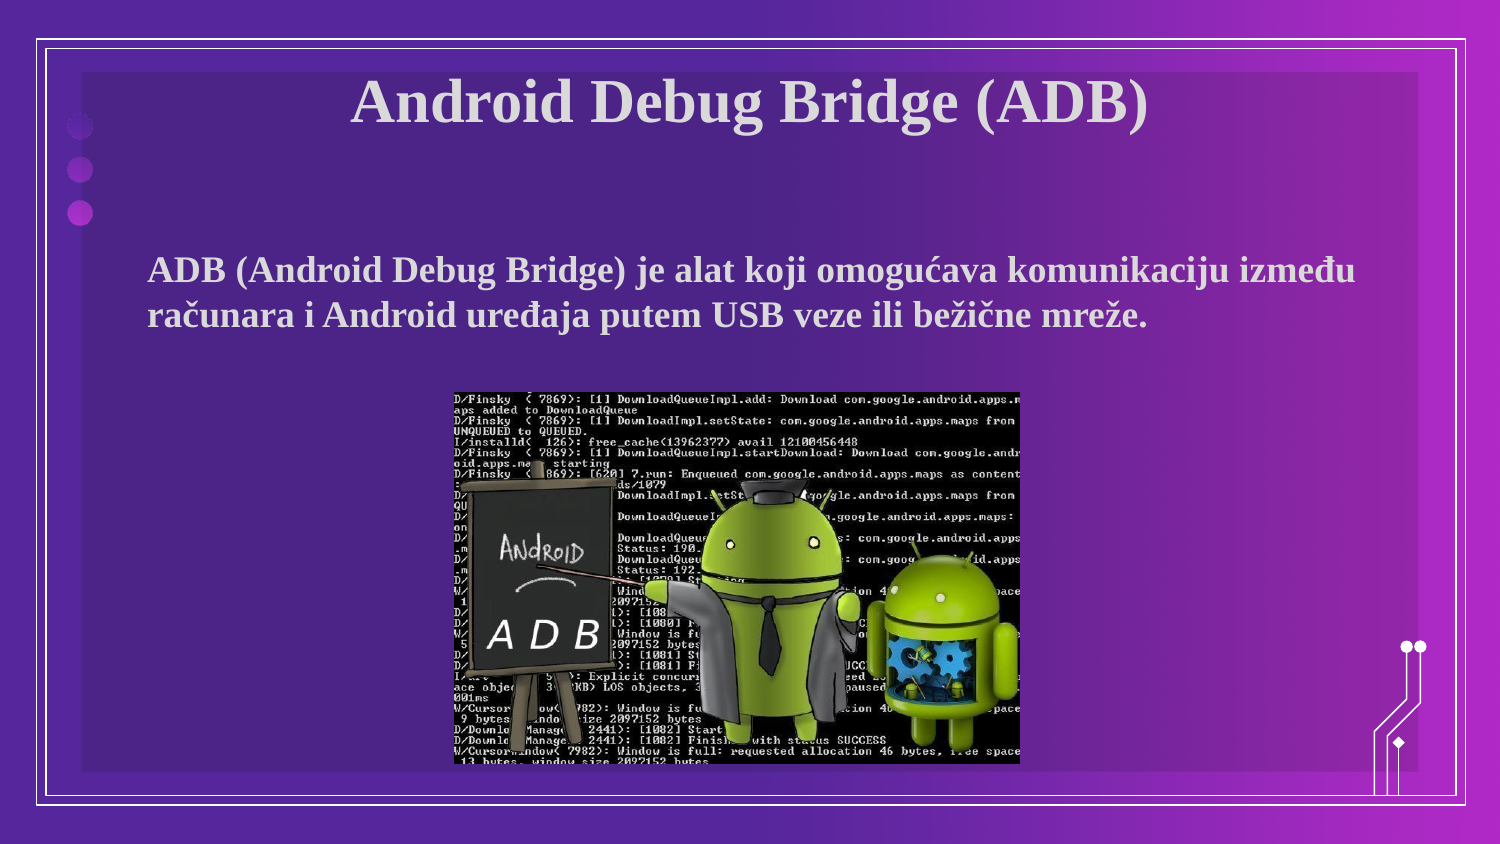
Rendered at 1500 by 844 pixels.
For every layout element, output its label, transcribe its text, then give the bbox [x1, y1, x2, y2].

subtitle ADB (Android Debug Bridge) je alat koji omogućava komunikaciju između računara i Android uređaja putem USB veze ili bežične mreže. [107, 179, 1421, 470]
title Android Debug Bridge (ADB) [118, 40, 1382, 179]
picture [0, 0, 1500, 844]
